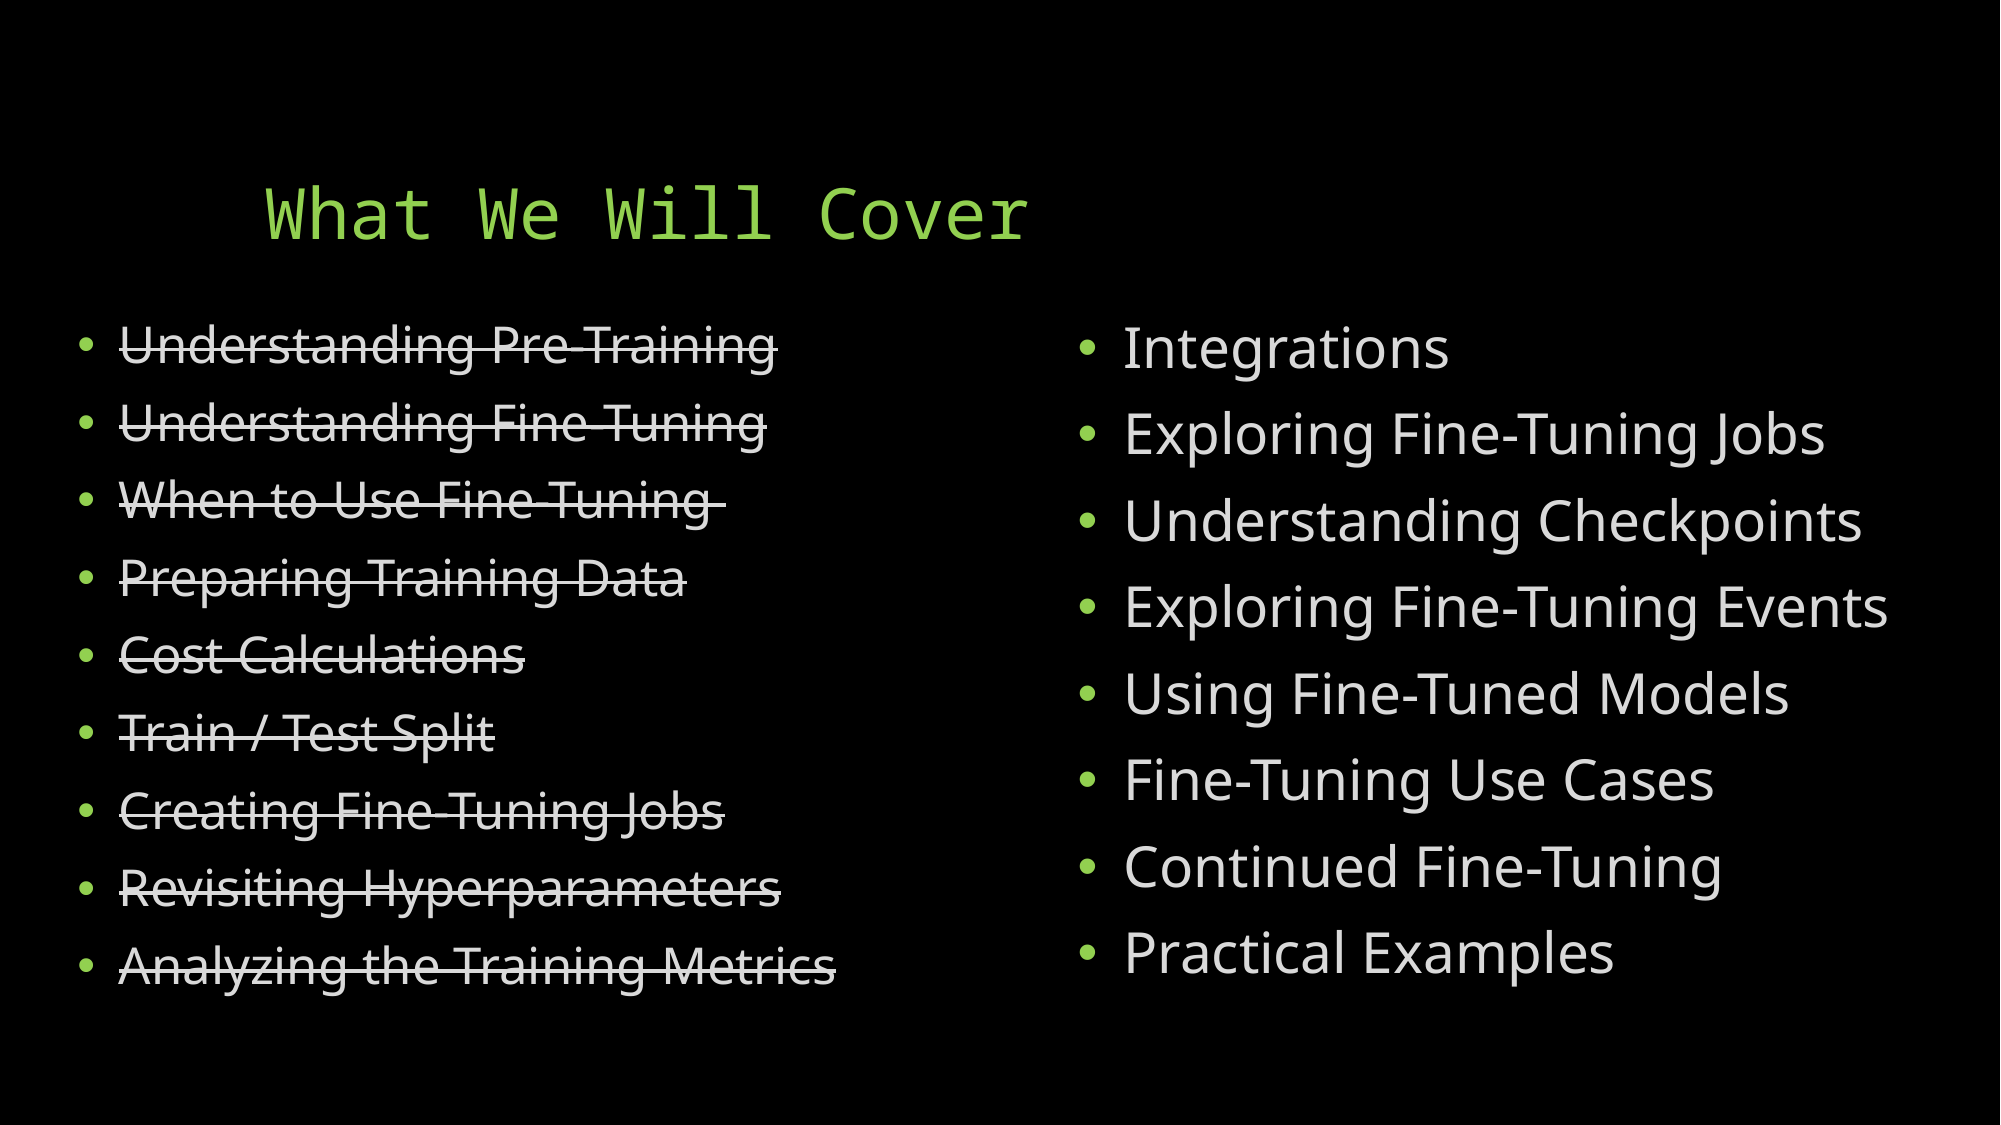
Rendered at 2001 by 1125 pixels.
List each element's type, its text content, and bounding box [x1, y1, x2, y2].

list Integrations Exploring Fine-Tuning Jobs Understanding Checkpoints Exploring Fine-Tuning Events Using Fine-Tuned Models Fine-Tuning Use Cases Continued Fine-Tuning Practical Examples [1062, 311, 1963, 1013]
title What We Will Cover [249, 75, 1750, 263]
list Understanding Pre-Training Understanding Fine-Tuning When to Use Fine-Tuning Preparing Training Data Cost Calculations Train / Test Split Creating Fine-Tuning Jobs Revisiting Hyperparameters Analyzing the Training Metrics [62, 311, 988, 1013]
